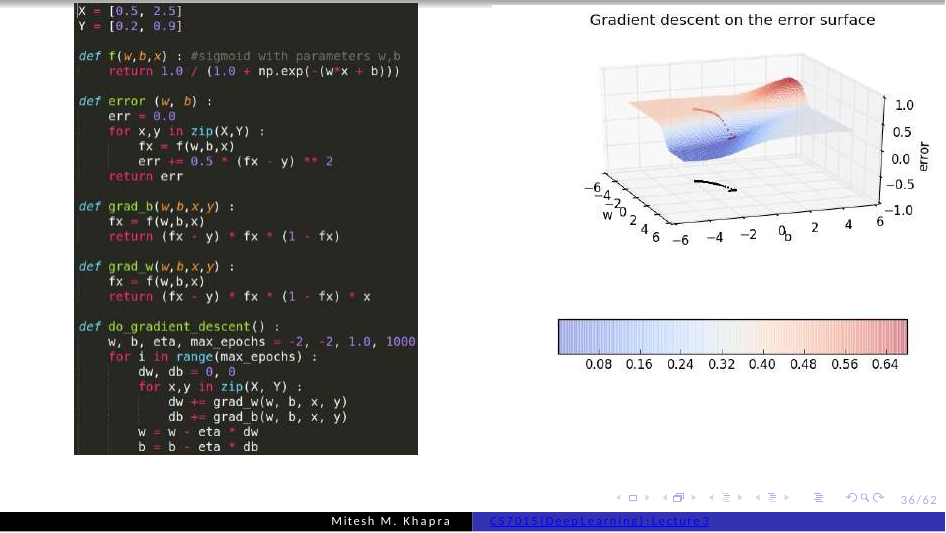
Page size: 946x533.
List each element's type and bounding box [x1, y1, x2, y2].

text_box [898, 493, 941, 508]
text_box [0, 511, 946, 532]
text_box [0, 0, 946, 455]
